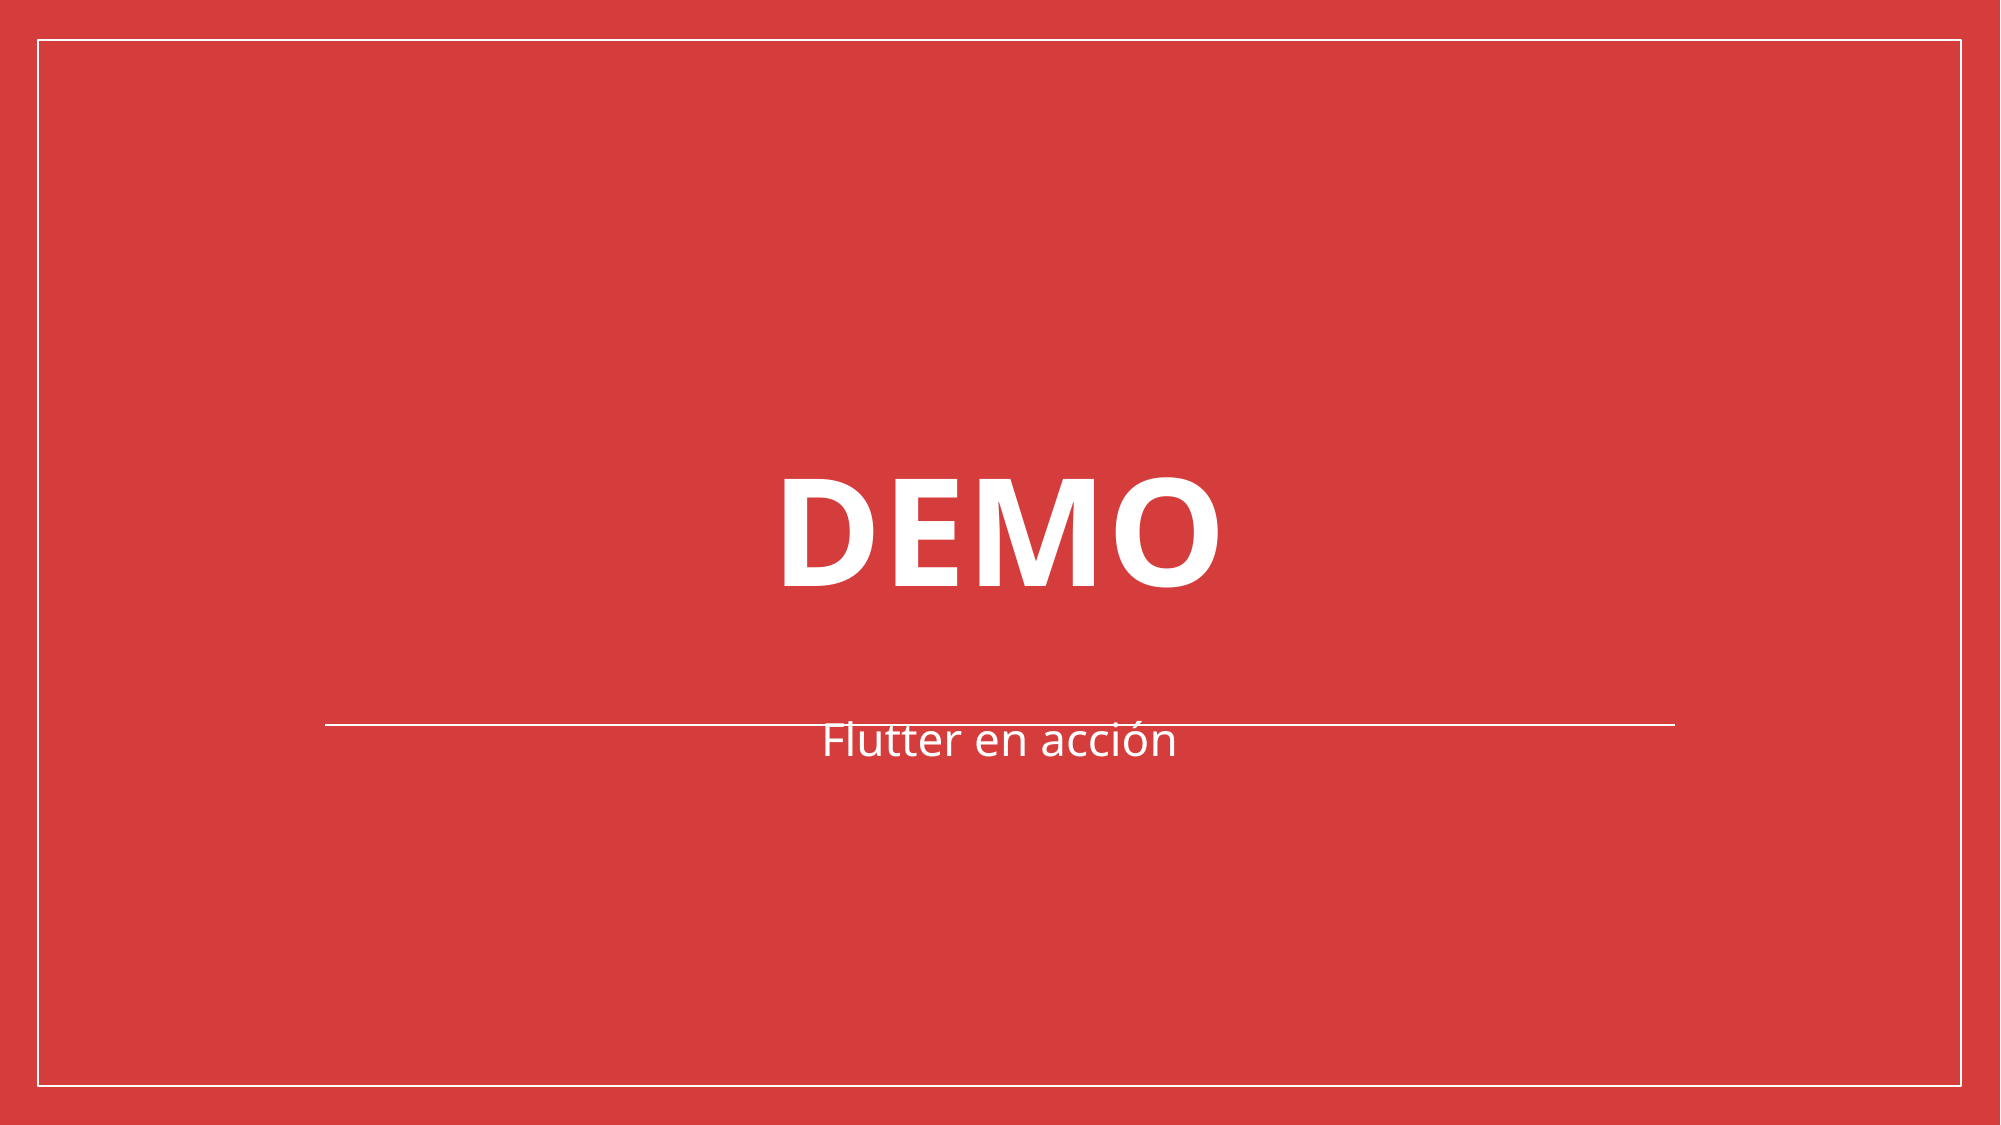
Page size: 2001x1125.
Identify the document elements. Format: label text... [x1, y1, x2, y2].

title DEMO [182, 144, 1818, 625]
subtitle Flutter en acción [280, 709, 1719, 938]
